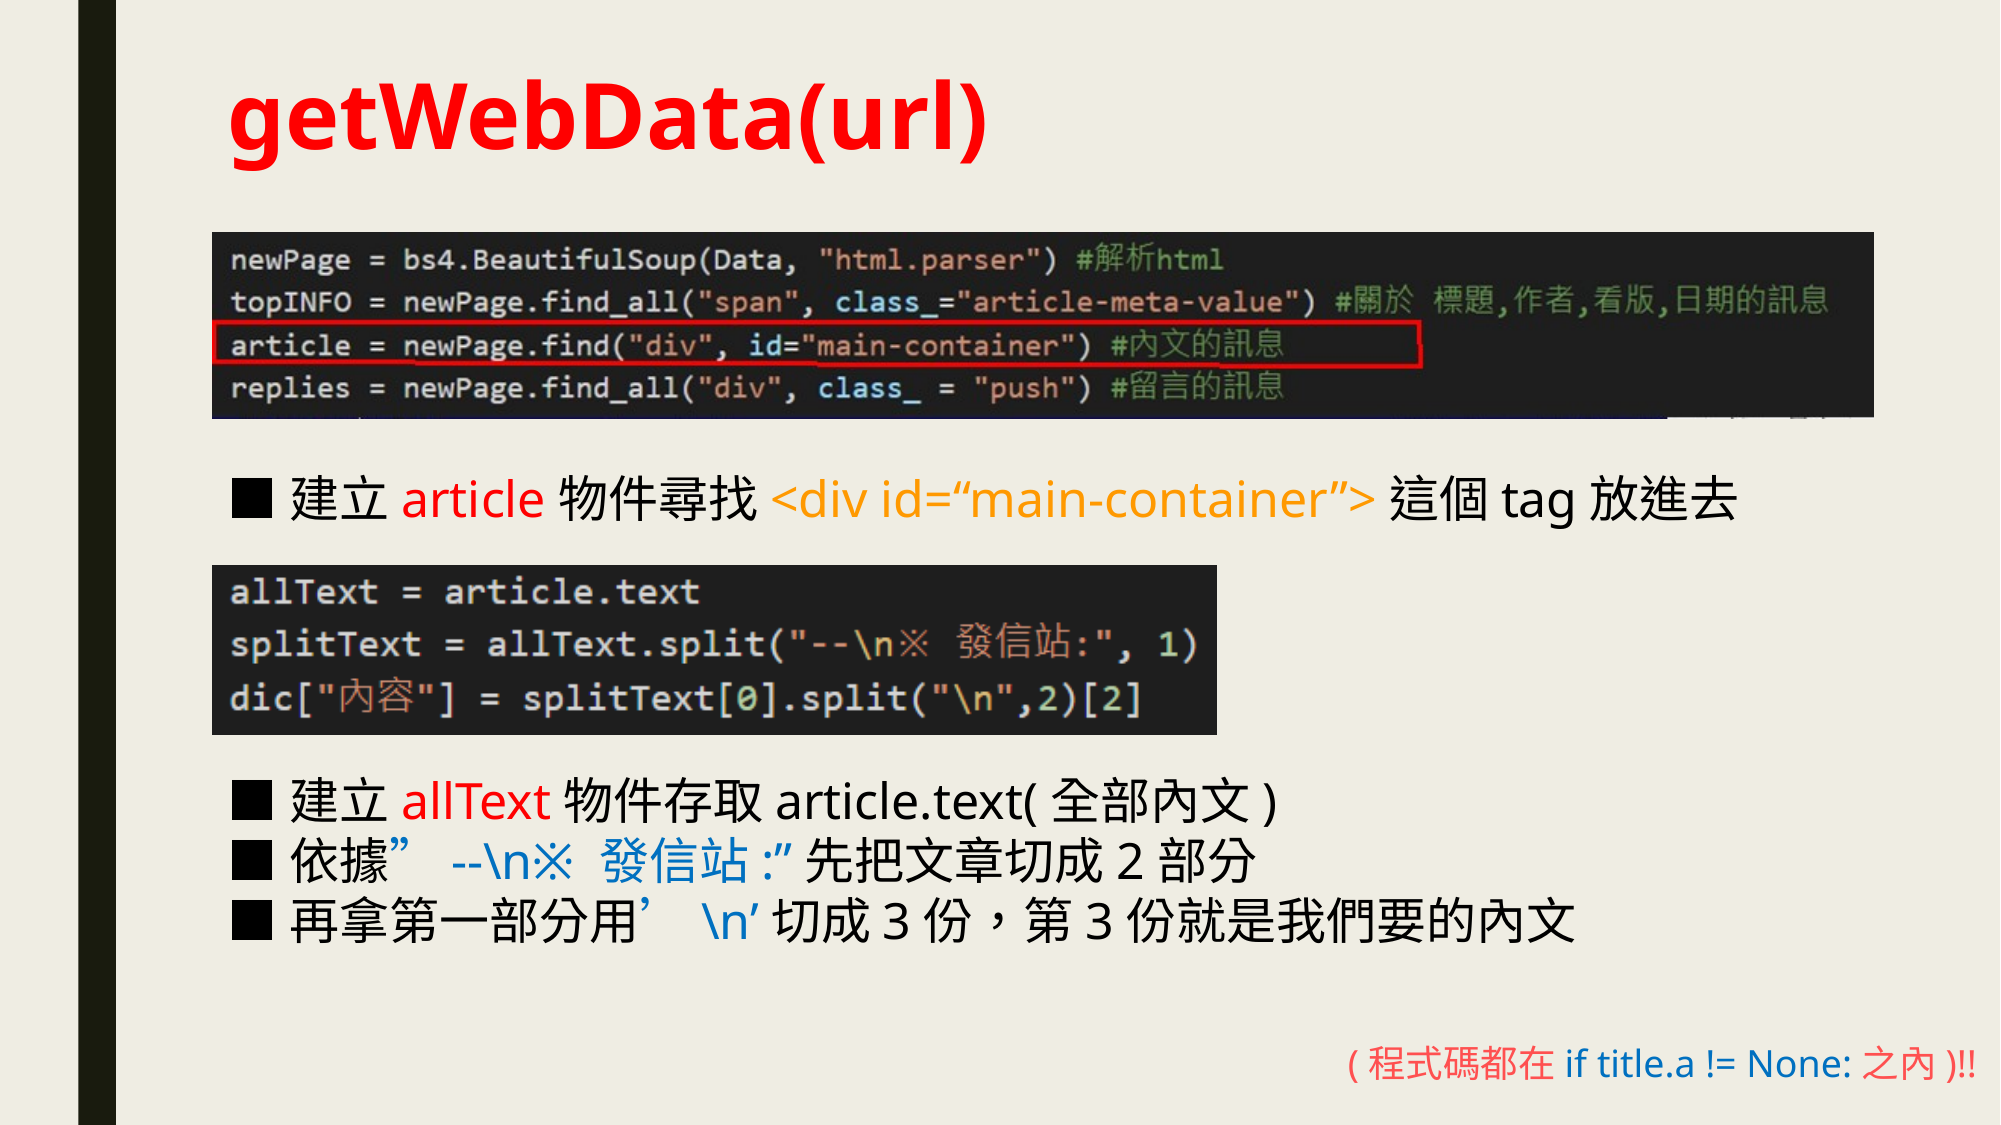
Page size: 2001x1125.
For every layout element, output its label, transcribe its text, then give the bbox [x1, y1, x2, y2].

text_box ■建立article物件尋找<div id=“main-container”>這個tag放進去 [212, 460, 1818, 655]
picture [212, 565, 1217, 735]
text_box (程式碼都在if title.a != None:之內)!! [1333, 1032, 1992, 1125]
picture [212, 232, 1874, 419]
title getWebData(url) [212, 64, 1947, 200]
text_box ■建立allText物件存取article.text(全部內文) ■依據”--\n※ 發信站:”先把文章切成2部分 ■再拿第一部分用’\n’切成3份，第3份就是我們要的內文 [212, 762, 1818, 1017]
